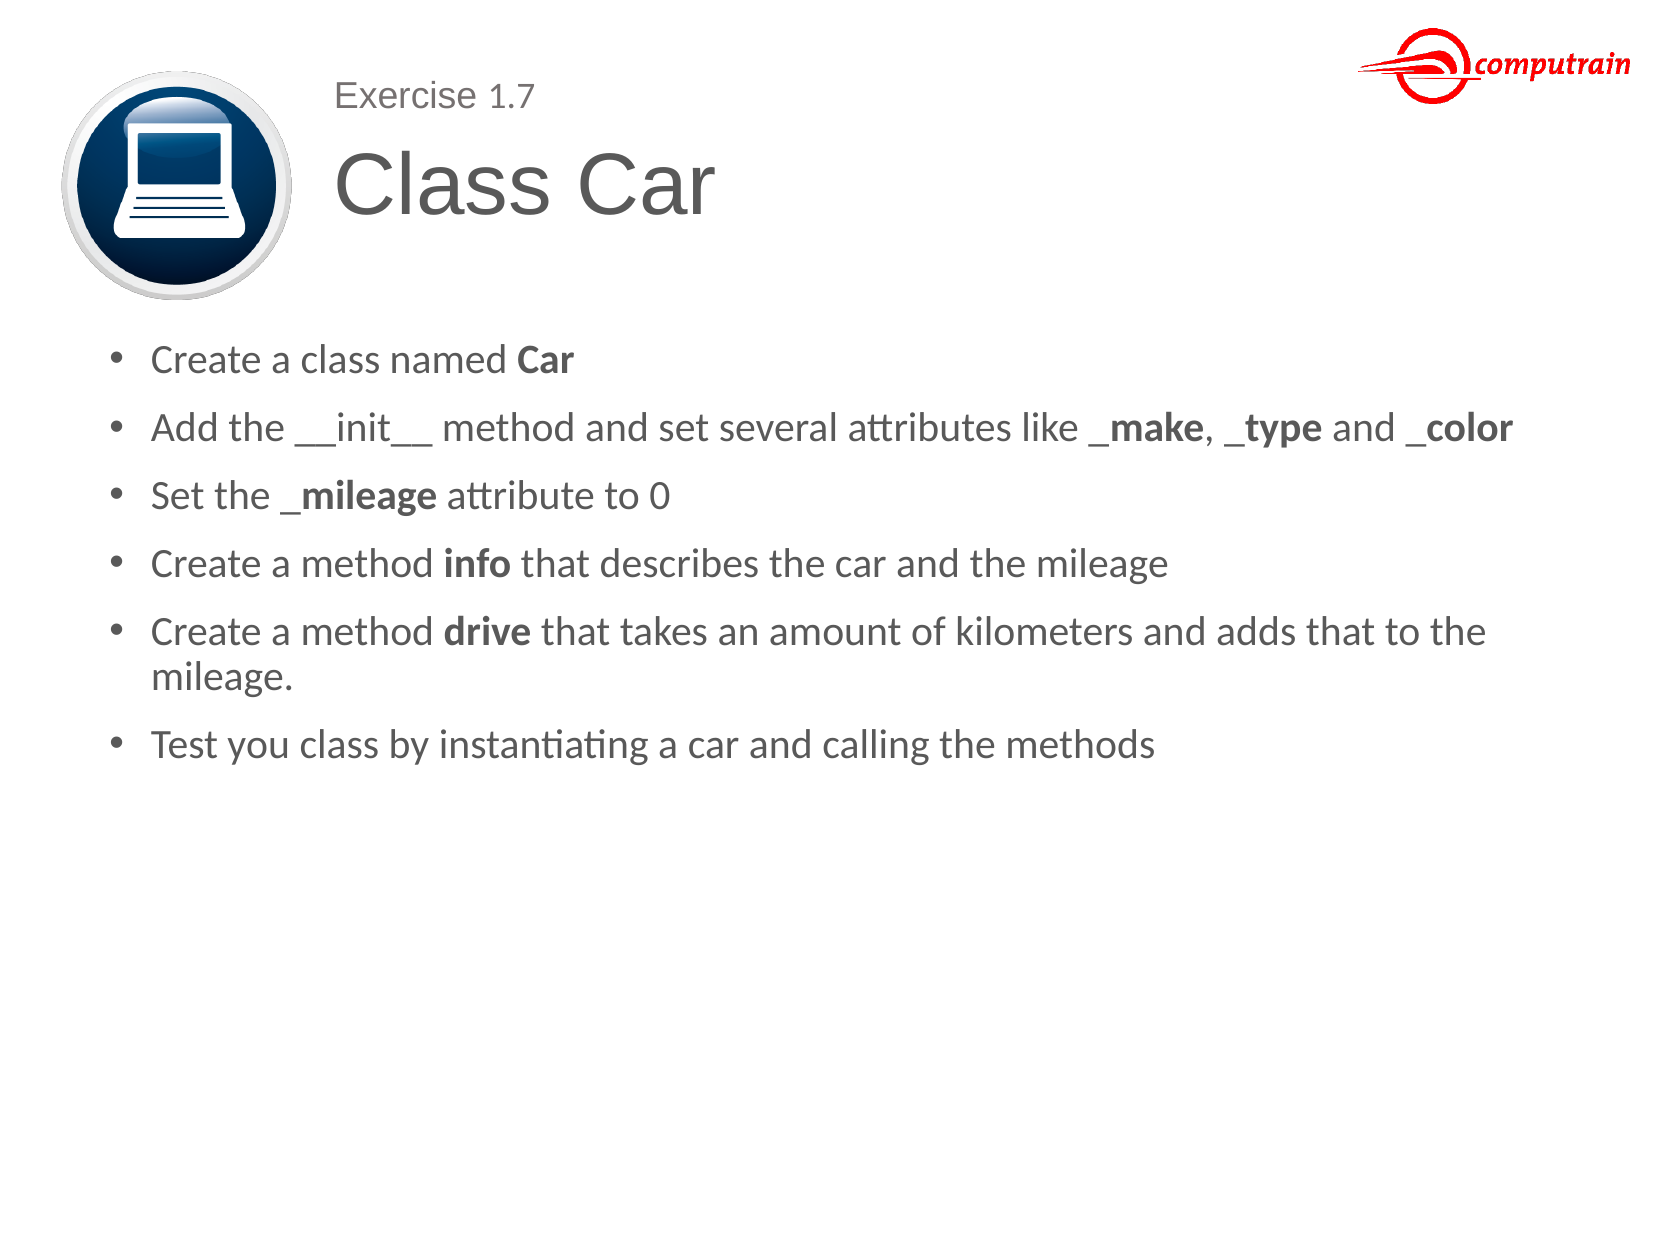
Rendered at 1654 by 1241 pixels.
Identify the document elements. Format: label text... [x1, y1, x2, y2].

picture [58, 71, 296, 300]
text_box Exercise 1.7 [319, 63, 721, 124]
list Create a class named Car Add the __init__ method and set several attributes like _make, _type and _color Set the _mileage attribute to 0 Create a method info that describes the car and the mileage Create a method drive that takes an amount of kilometers and adds that to the mileage. Test you class by instantiating a car and calling the methods [94, 330, 1560, 1223]
picture [1358, 28, 1630, 104]
title Class Car [318, 66, 1560, 306]
